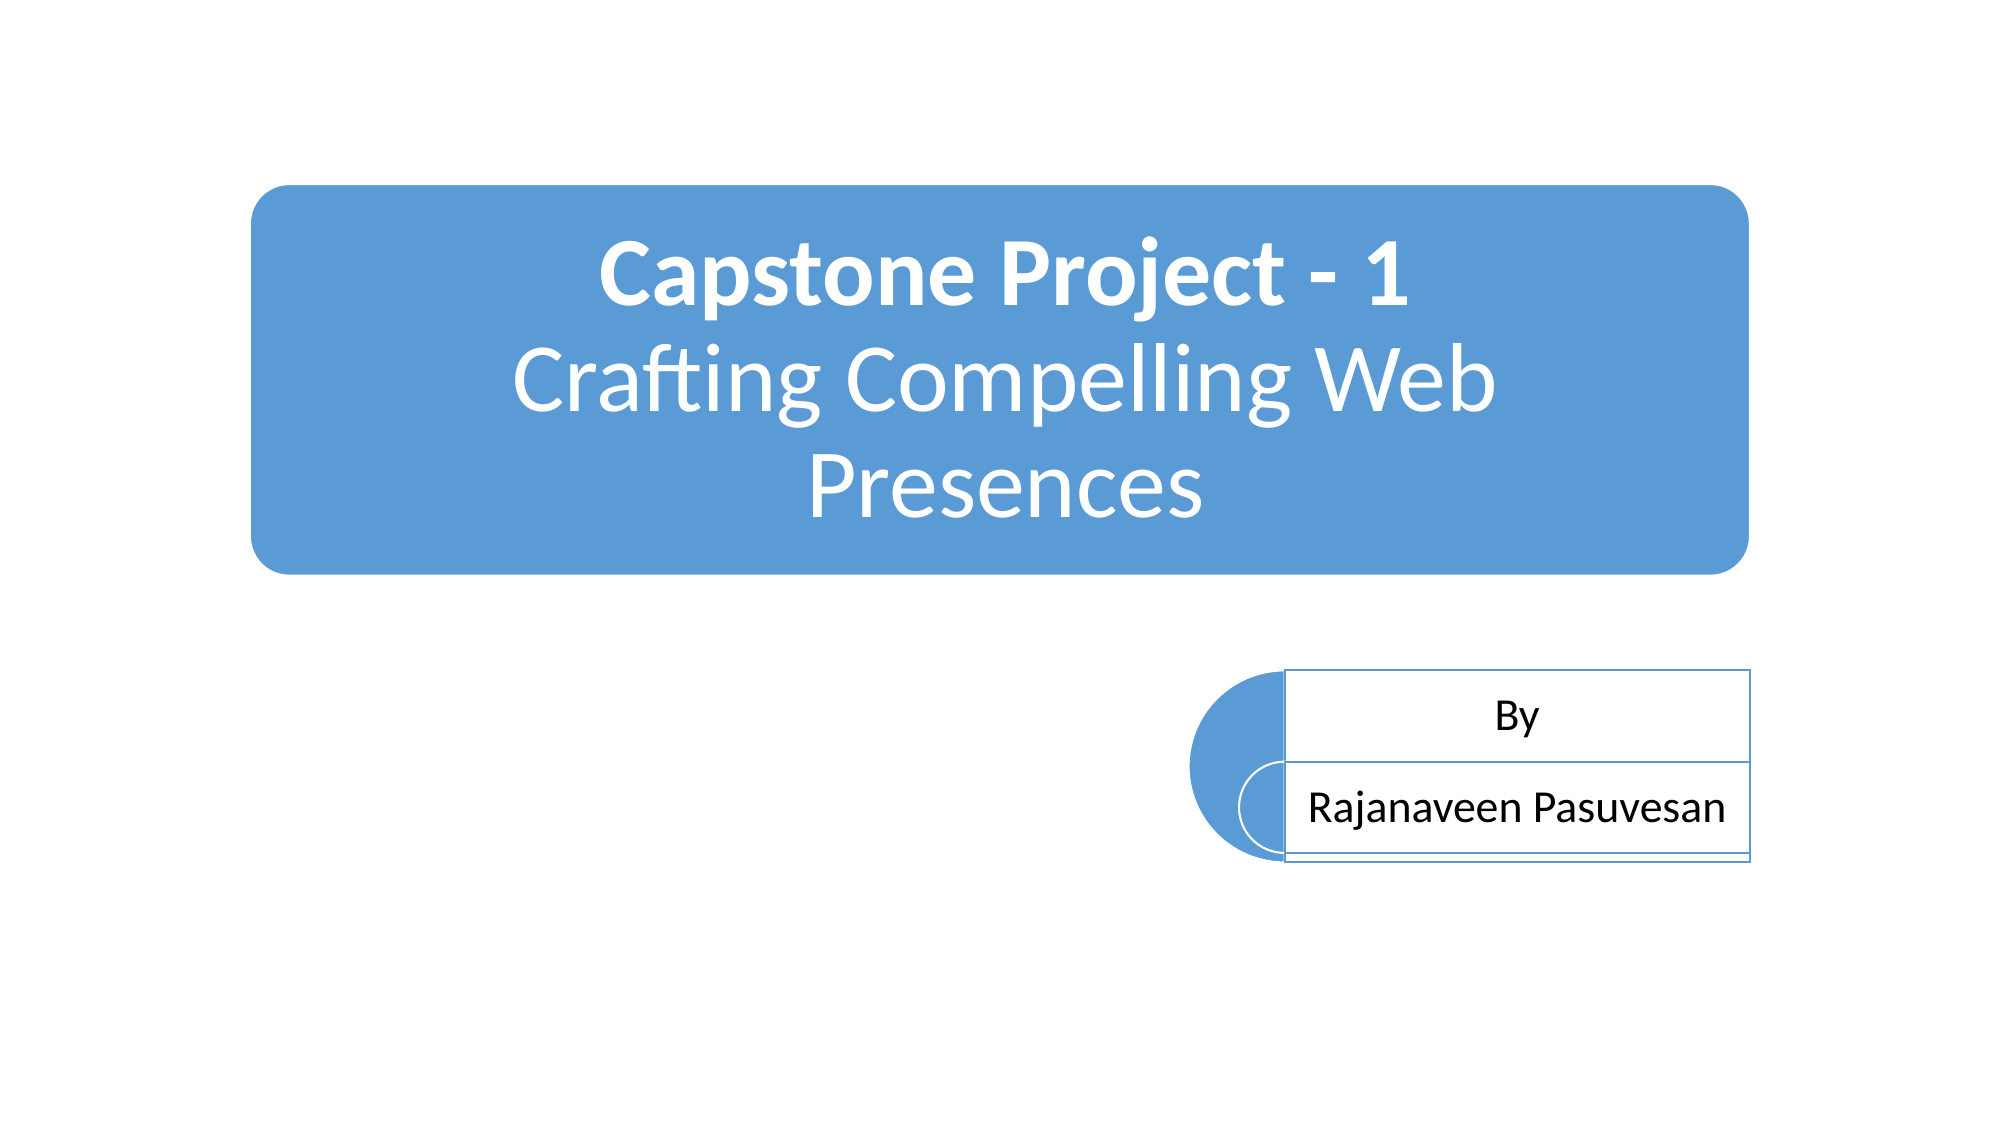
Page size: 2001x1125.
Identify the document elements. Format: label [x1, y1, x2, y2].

text_box [1188, 670, 1750, 863]
text_box [249, 184, 1750, 576]
